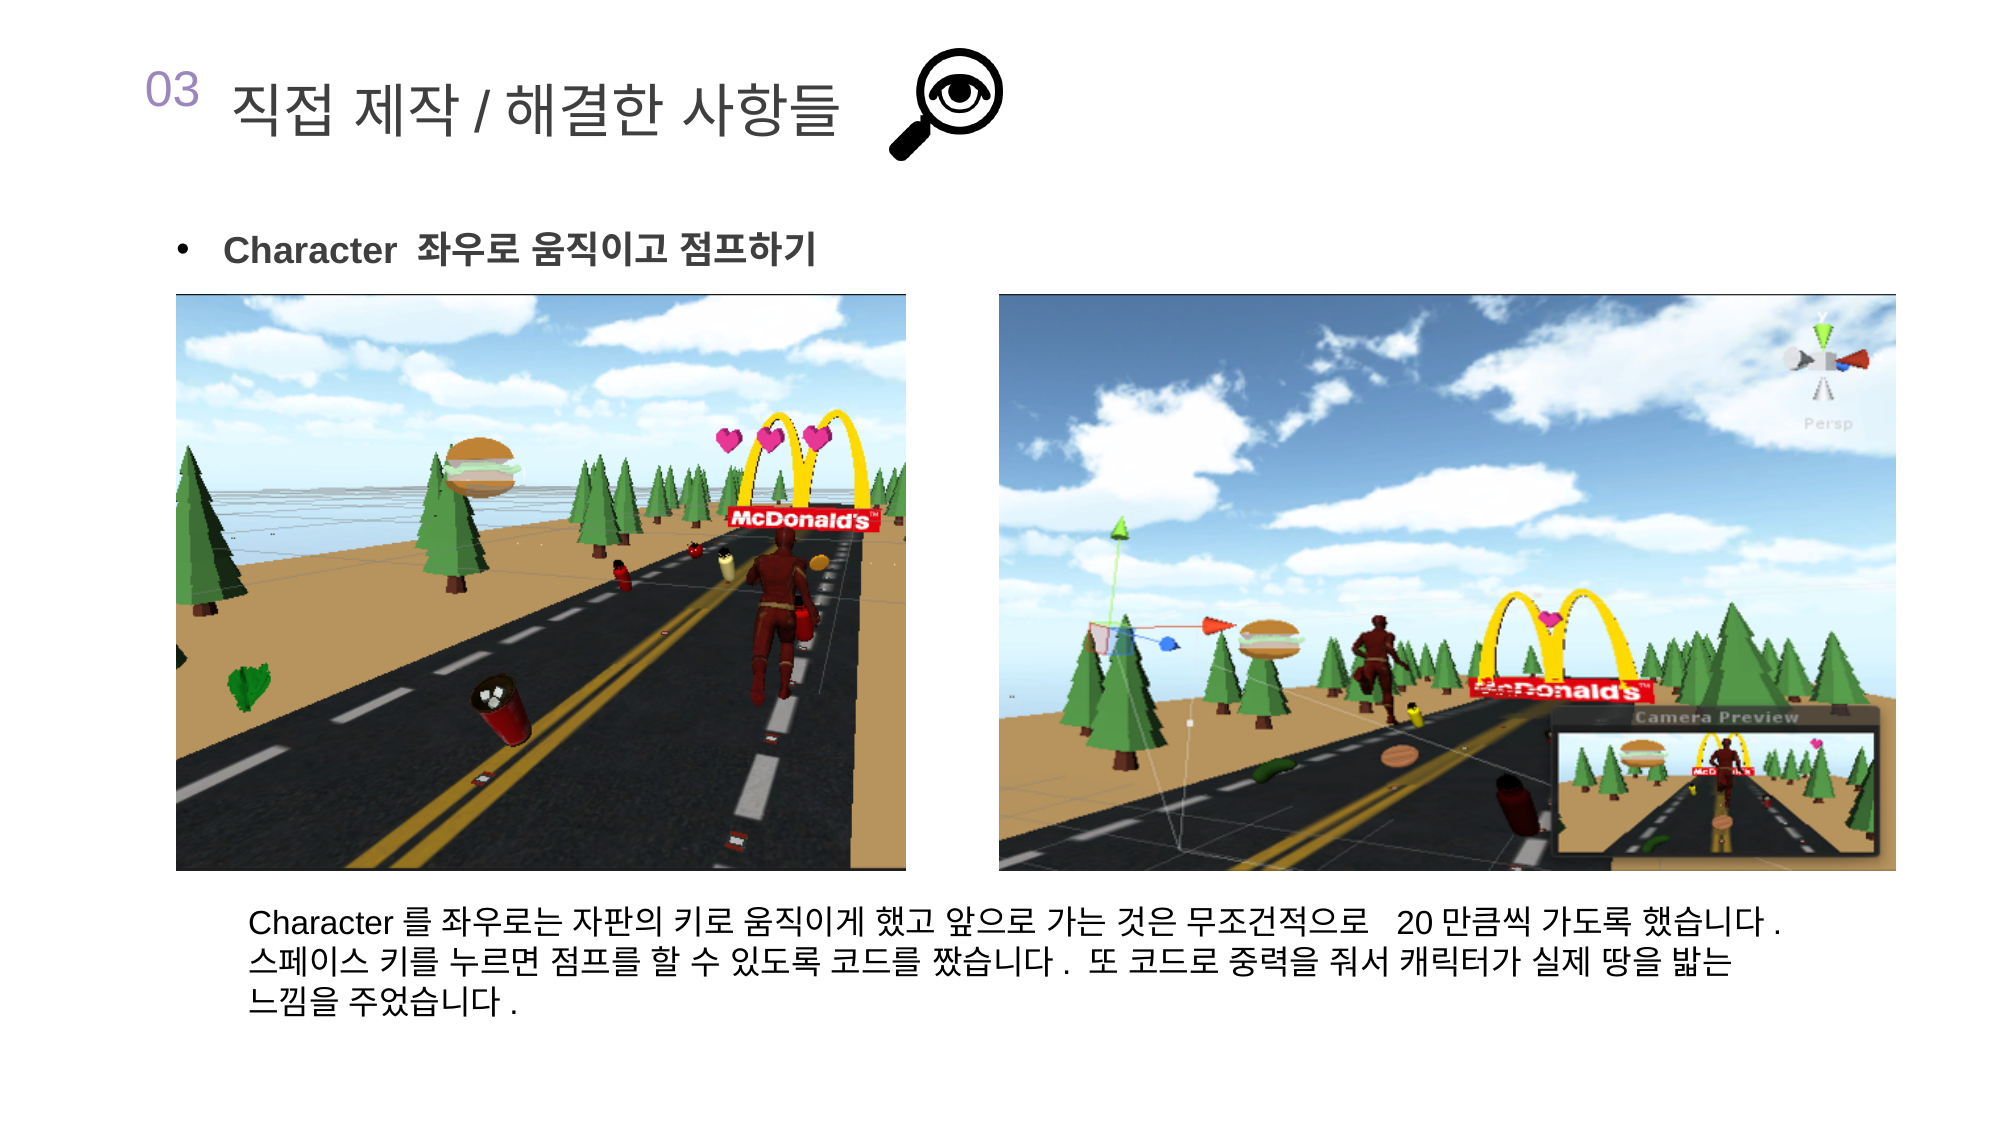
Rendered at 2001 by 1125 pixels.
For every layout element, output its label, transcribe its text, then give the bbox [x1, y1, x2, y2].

text_box Character 좌우로 움직이고 점프하기 [161, 196, 977, 280]
text_box Character를 좌우로는 자판의 키로 움직이게 했고 앞으로 가는 것은 무조건적으로 20만큼씩 가도록 했습니다. 스페이스 키를 누르면 점프를 할 수 있도록 코드를 짰습니다. 또 코드로 중력을 줘서 캐릭터가 실제 땅을 밟는 느낌을 주었습니다. [233, 893, 1798, 1029]
picture [176, 294, 906, 871]
text_box 직접 제작/해결한 사항들 [215, 31, 908, 145]
text_box 03 [87, 48, 258, 161]
picture [999, 294, 1896, 871]
picture [889, 48, 1003, 162]
